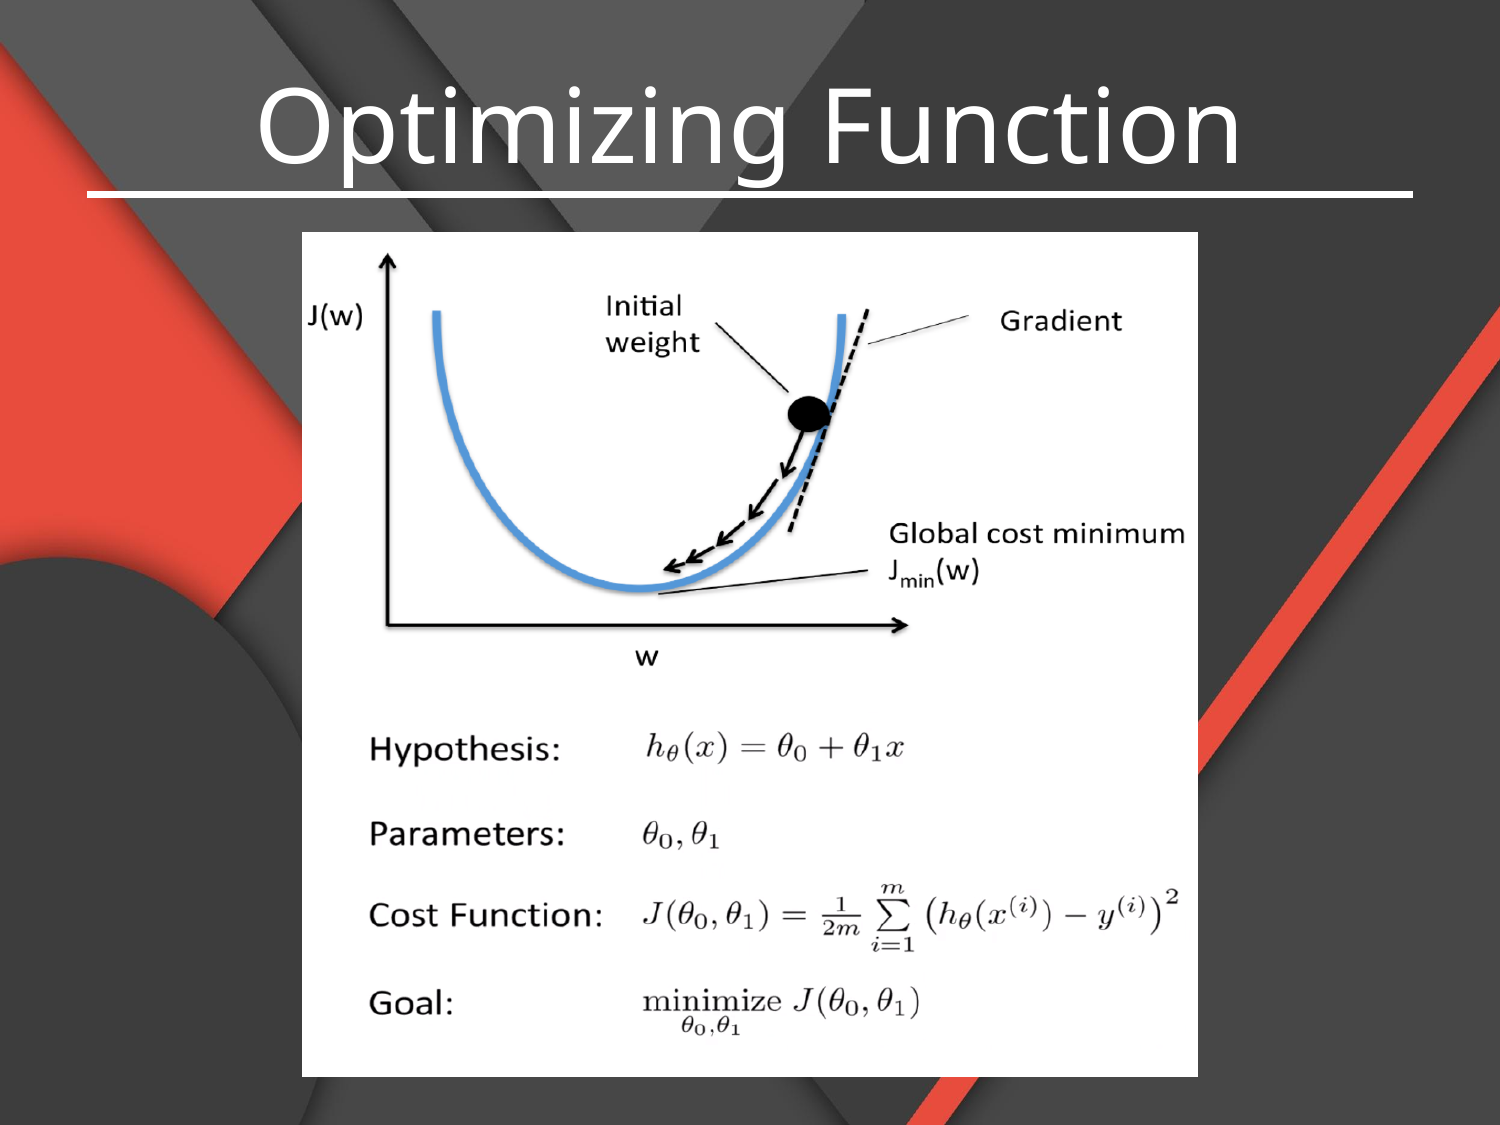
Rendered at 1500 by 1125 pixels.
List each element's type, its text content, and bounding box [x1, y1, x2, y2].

title Optimizing Function [75, 33, 1425, 193]
picture [0, 0, 1500, 1125]
